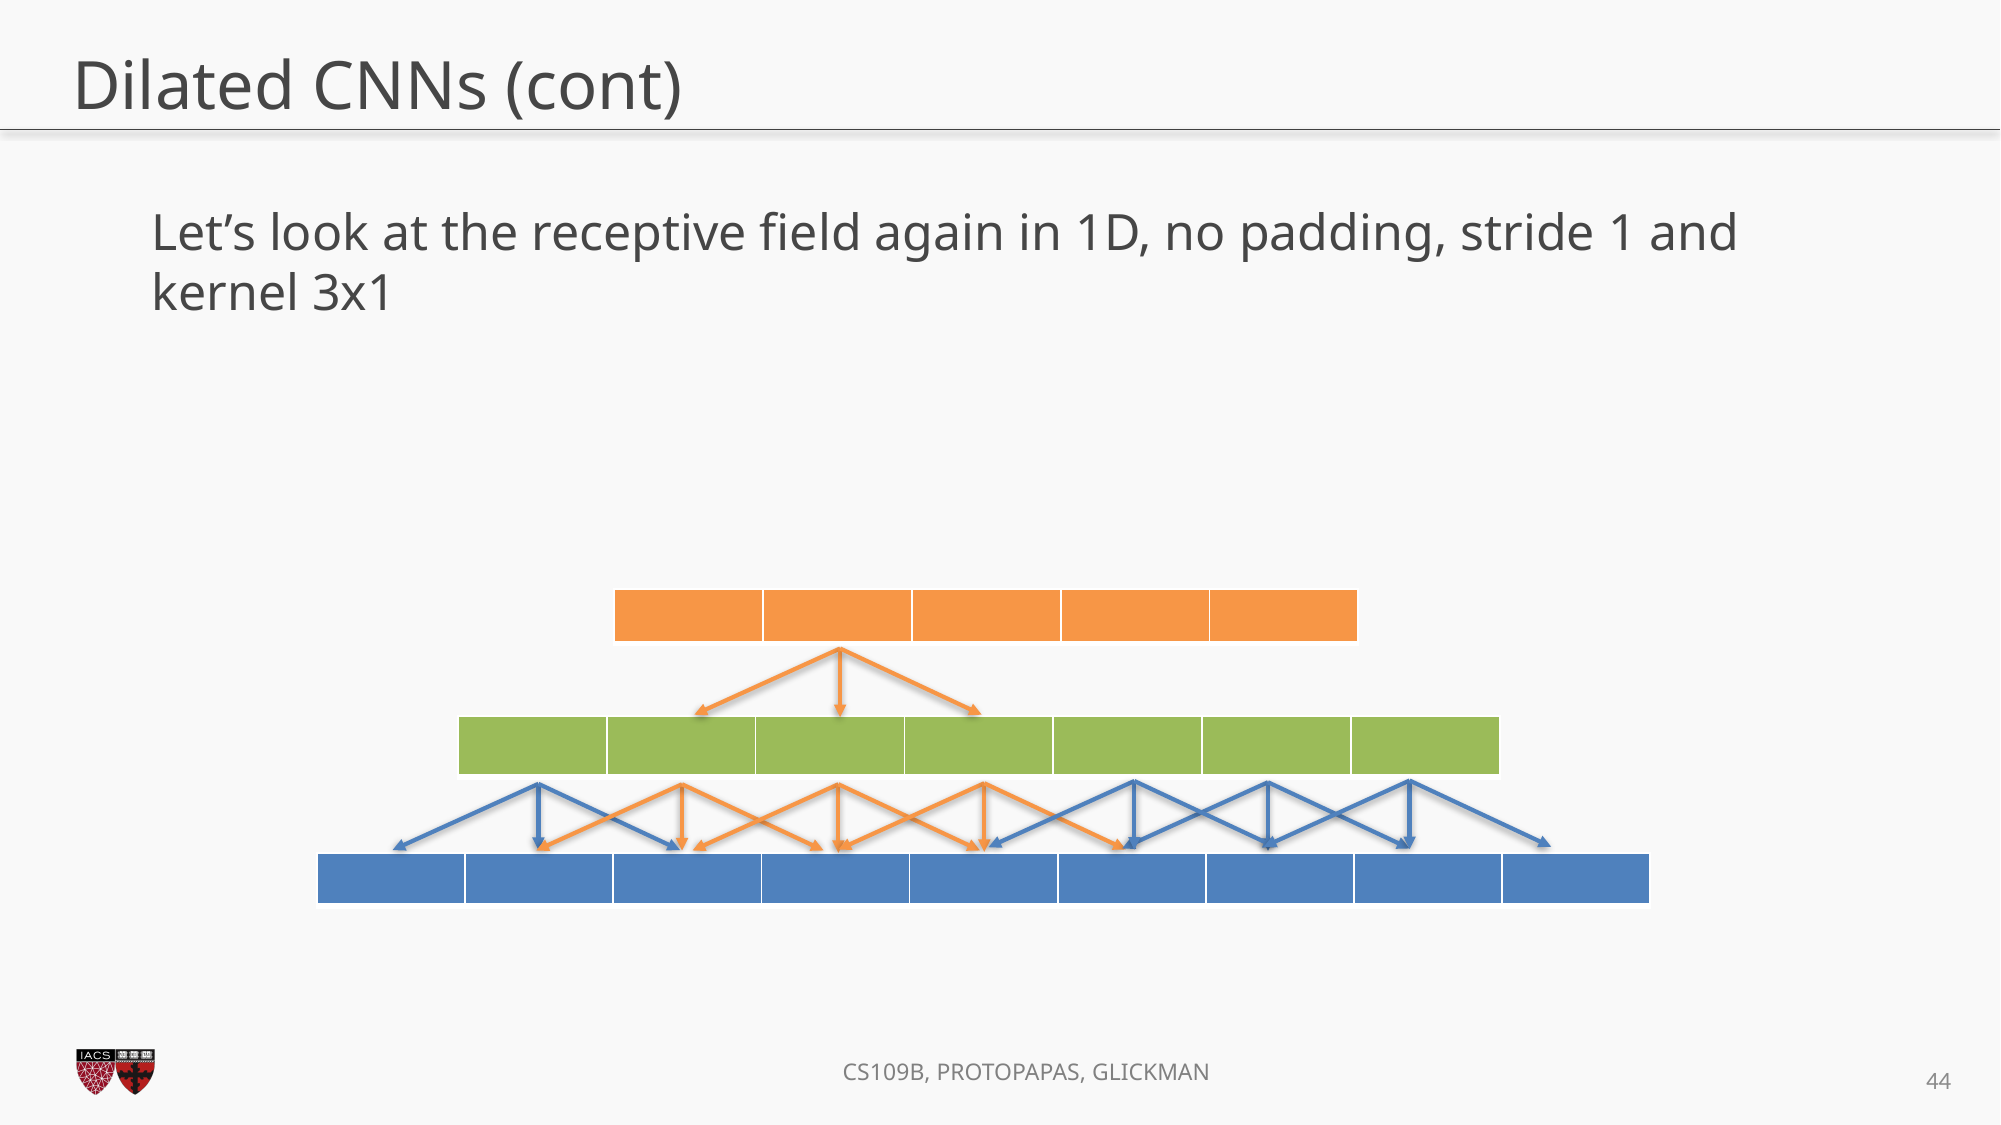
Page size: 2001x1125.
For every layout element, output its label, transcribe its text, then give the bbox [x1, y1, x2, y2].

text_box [692, 784, 834, 854]
table_header [913, 590, 1060, 641]
table_header [608, 717, 755, 774]
picture [75, 1049, 155, 1095]
table_header [614, 859, 761, 903]
table_header [1203, 717, 1350, 774]
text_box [694, 648, 982, 718]
table_header [1352, 717, 1499, 774]
table_header [318, 854, 464, 903]
table_header [1059, 860, 1205, 903]
table_header [1207, 860, 1353, 903]
table_header [764, 590, 911, 641]
table_header [1054, 717, 1201, 774]
table_header [615, 590, 762, 641]
table_header [1503, 854, 1649, 903]
table_header [762, 862, 909, 903]
table_header [1210, 590, 1357, 641]
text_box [392, 783, 691, 851]
title Dilated CNNs (cont) [57, 35, 1943, 162]
slide_number 44 [1500, 1050, 1967, 1110]
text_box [838, 780, 1552, 853]
table_header [1355, 860, 1501, 903]
table_header [1062, 590, 1209, 641]
table_header [466, 859, 612, 903]
table_header [905, 717, 1052, 774]
table_header [459, 717, 606, 774]
table_header [756, 726, 904, 774]
list Let’s look at the receptive field again in 1D, no padding, stride 1 and kernel 3x1 [136, 193, 1831, 540]
table_header [910, 860, 1057, 903]
